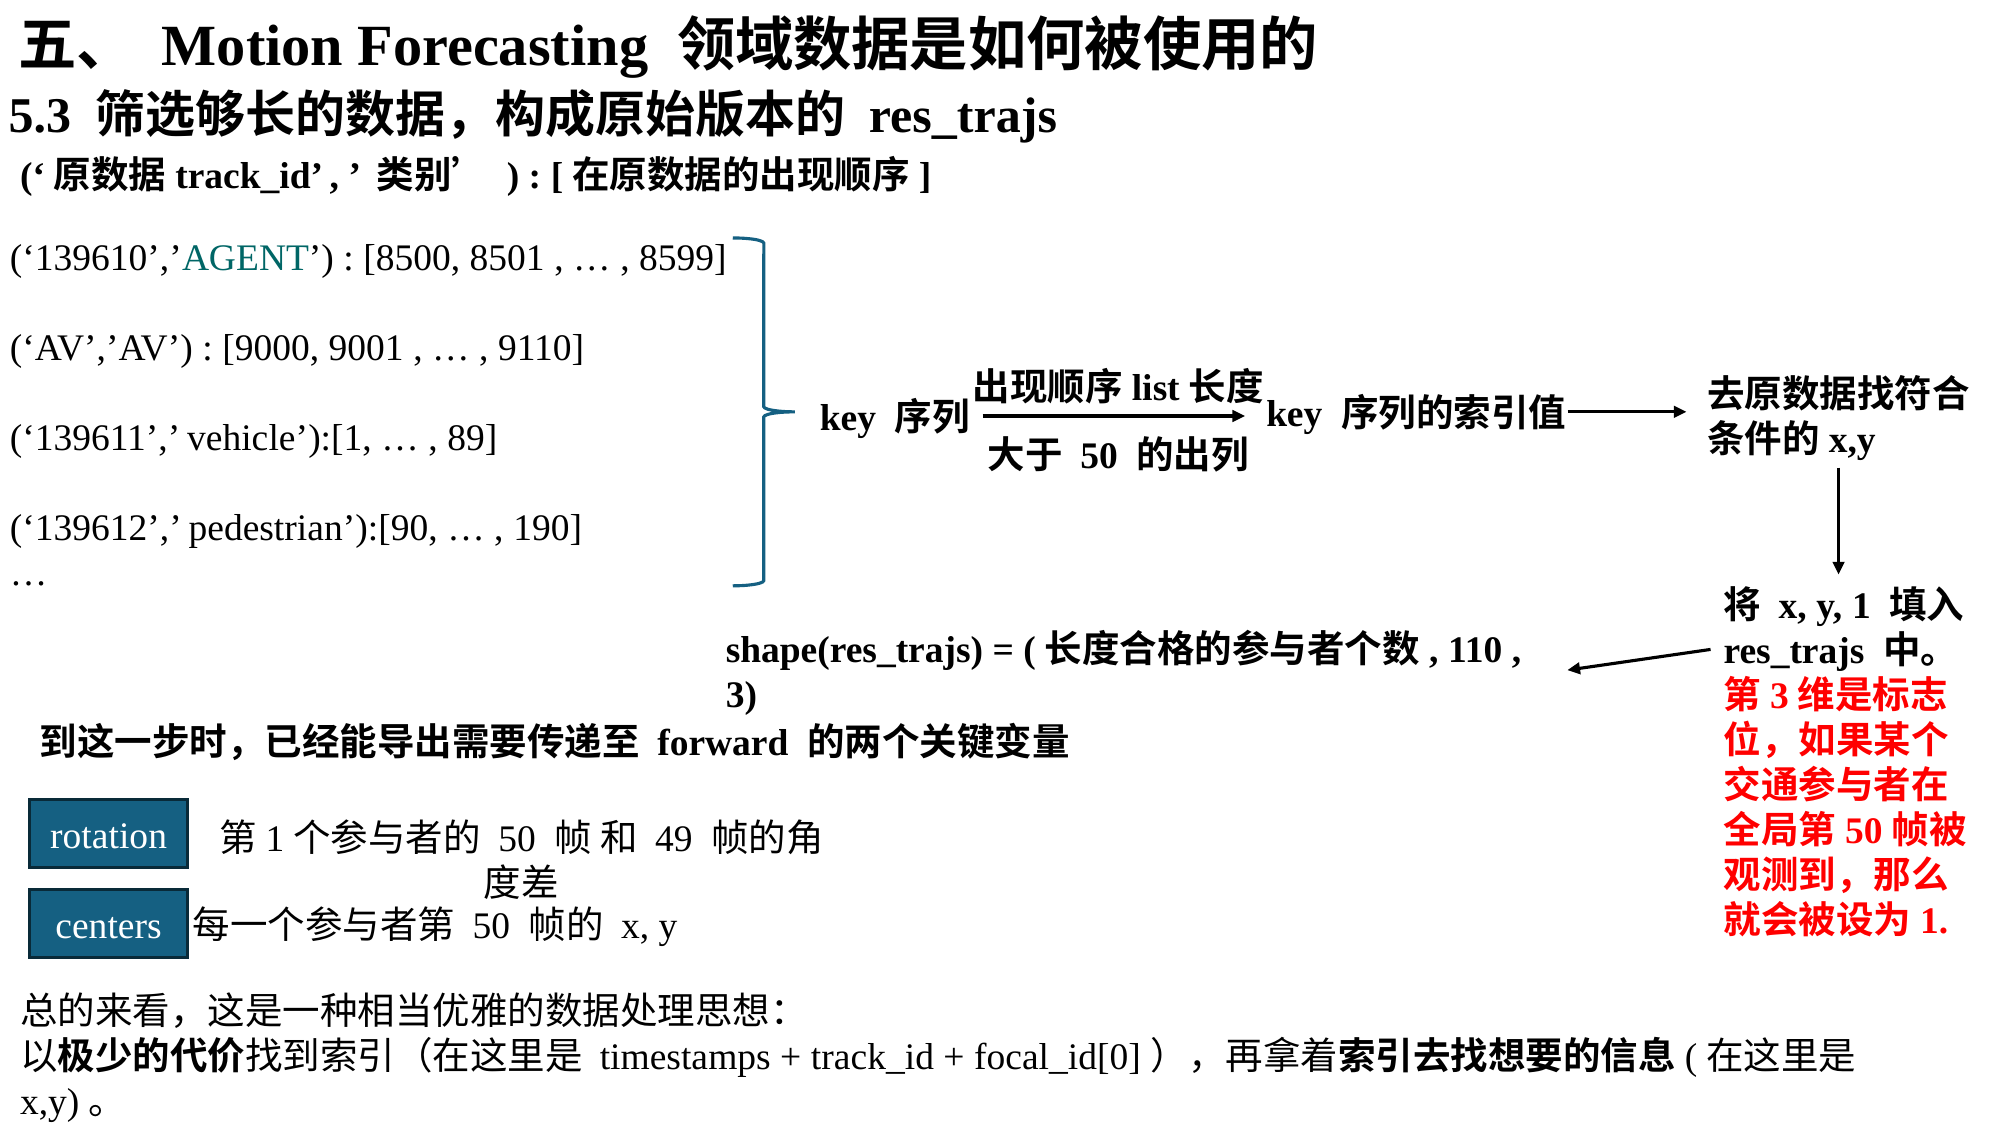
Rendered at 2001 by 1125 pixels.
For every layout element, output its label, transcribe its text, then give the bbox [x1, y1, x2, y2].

text_box [745, 236, 795, 587]
text_box 去原数据找符合 条件的x,y [1692, 362, 1985, 468]
text_box centers [28, 888, 189, 959]
text_box (‘139610’,’AGENT’) : [8500, 8501 , … , 8599] (‘AV’,’AV’) : [9000, 9001 , … , 9110] (‘139611’,’ vehicle’):[1, … , 89] (‘139612’,’ pedestrian’):[90, … , 190] … [0, 225, 745, 646]
text_box shape(res_trajs) = (长度合格的参与者个数, 110 , 3) [711, 617, 1568, 723]
text_box rotation [28, 798, 189, 869]
text_box 出现顺序list长度 大于 50 的出列 [843, 333, 1394, 483]
text_box 第1个参与者的 50 帧 和 49 帧的角度差 [190, 806, 853, 912]
text_box key 序列的索引值 [1242, 381, 1581, 442]
text_box 总的来看，这是一种相当优雅的数据处理思想： 以极少的代价找到索引（在这里是 timestamps + track_id + focal_id[0]），再拿着索引去找想要的信息(在这里是 x,y)。 最后想要的信息填入预设的模板中，方便后面的继续处理 [5, 979, 1964, 1125]
text_box 将 x, y, 1 填入 res_trajs 中。 第3维是标志位，如果某个交通参与者在全局第50帧被观测到，那么就会被设为1. [1708, 573, 1990, 949]
text_box (‘原数据track_id’ , ’ 类别’ ) : [在原数据的出现顺序] [5, 143, 956, 204]
text_box key 序列 [805, 385, 843, 446]
text_box 5.3 筛选够长的数据，构成原始版本的 res_trajs [0, 75, 1072, 150]
text_box 到这一步时，已经能导出需要传递至 forward 的两个关键变量 [25, 710, 1085, 770]
text_box 五、 Motion Forecasting 领域数据是如何被使用的 [3, 0, 1333, 85]
text_box 每一个参与者第 50 帧的 x, y [175, 893, 695, 954]
